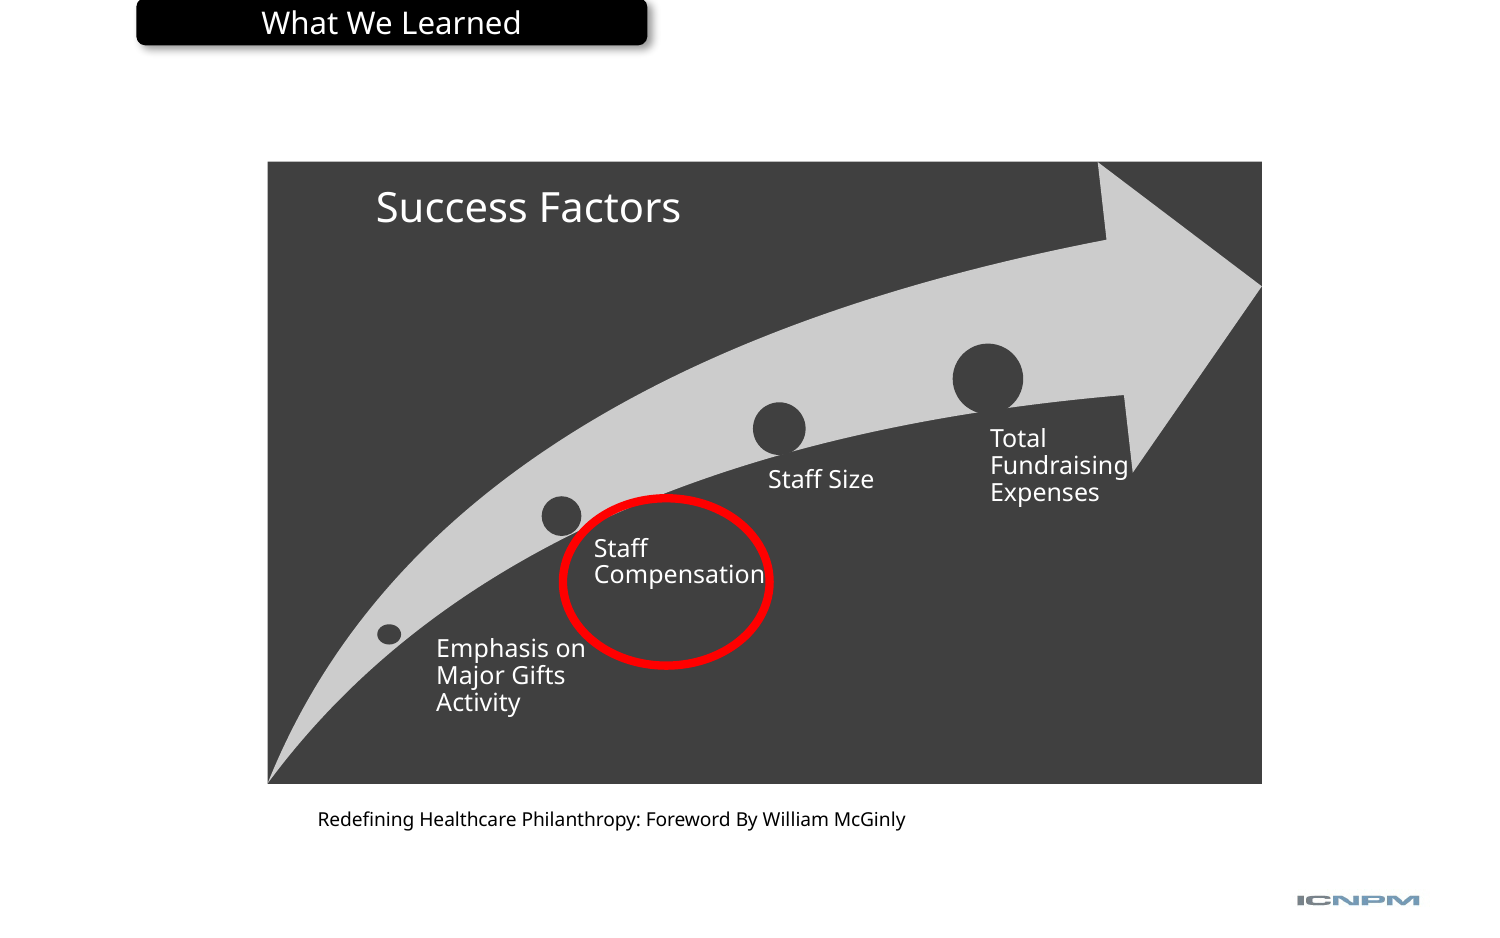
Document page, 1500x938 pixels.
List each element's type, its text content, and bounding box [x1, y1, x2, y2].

text_box Redefining Healthcare Philanthropy: Foreword By William McGinly [303, 799, 920, 838]
picture [1283, 889, 1435, 911]
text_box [267, 161, 1263, 785]
text_box What We Learned [136, 0, 648, 46]
